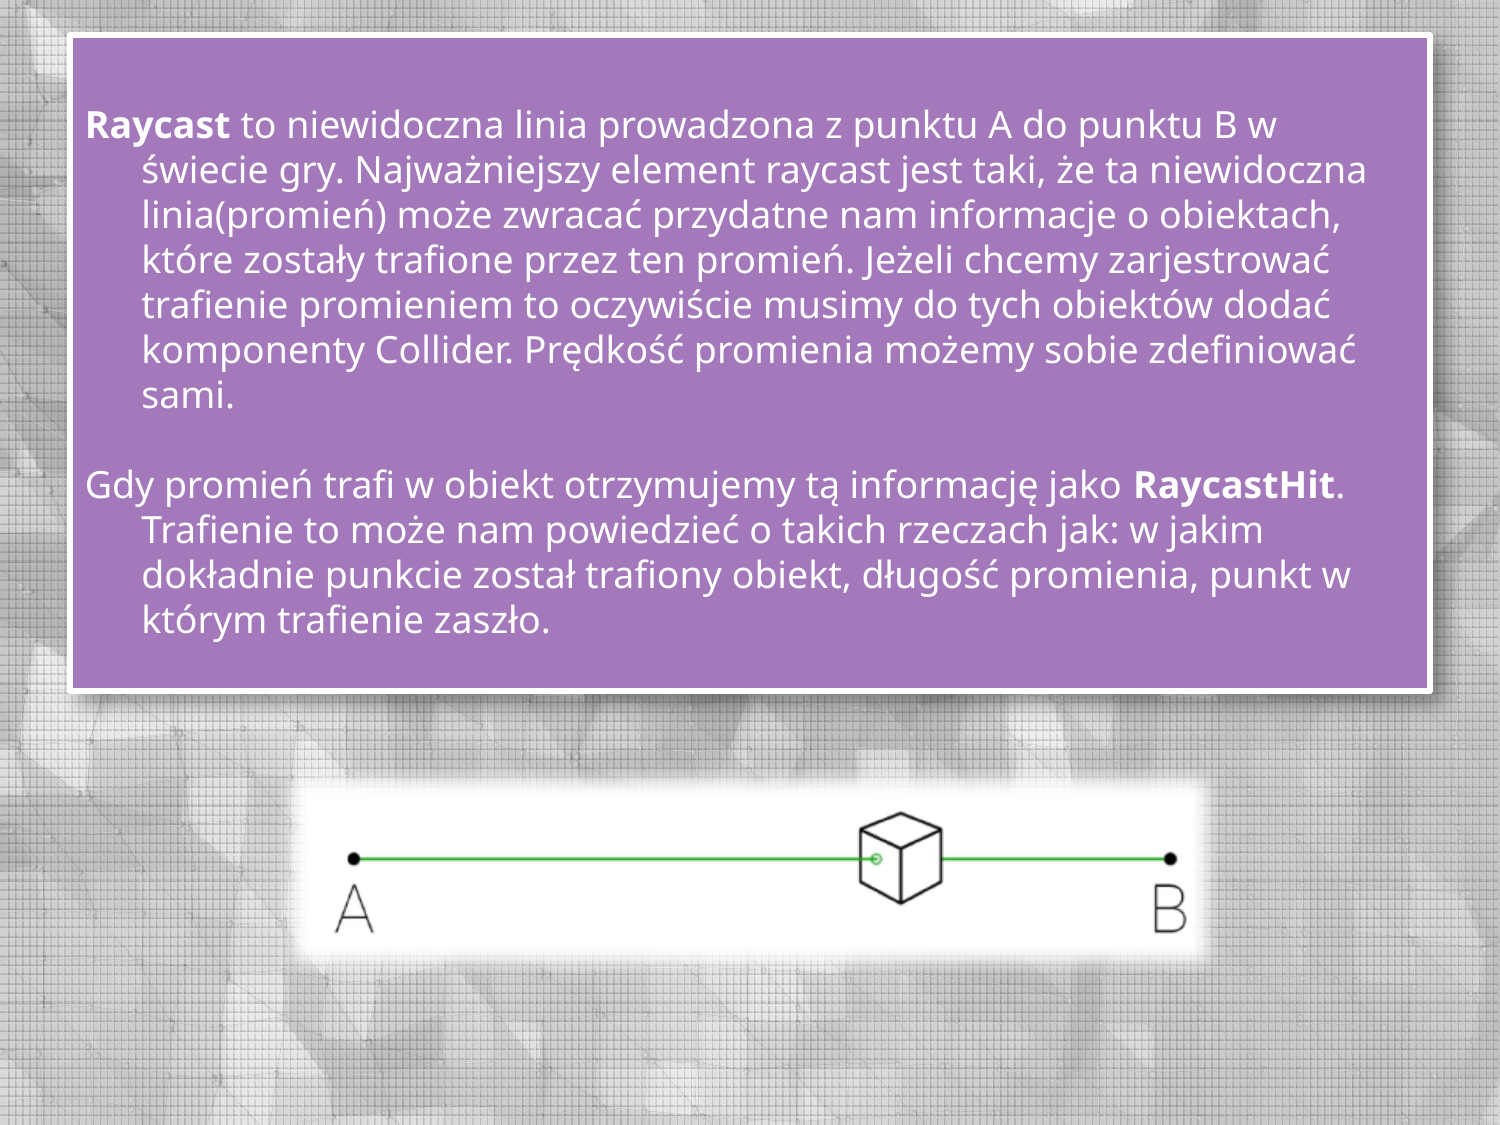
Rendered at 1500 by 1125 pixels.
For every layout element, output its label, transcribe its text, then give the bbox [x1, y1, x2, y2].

picture [275, 761, 1225, 980]
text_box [0, 0, 1500, 1125]
text_box Raycast to niewidoczna linia prowadzona z punktu A do punktu B w świecie gry. Najważniejszy element raycast jest taki, że ta niewidoczna linia(promień) może zwracać przydatne nam informacje o obiektach, które zostały trafione przez ten promień. Jeżeli chcemy zarjestrować trafienie promieniem to oczywiście musimy do tych obiektów dodać komponenty Collider. Prędkość promienia możemy sobie zdefiniować sami. Gdy promień trafi w obiekt otrzymujemy tą informację jako RaycastHit. Trafienie to może nam powiedzieć o takich rzeczach jak: w jakim dokładnie punkcie został trafiony obiekt, długość promienia, punkt w którym trafienie zaszło. [70, 93, 1430, 649]
text_box [67, 32, 1433, 694]
